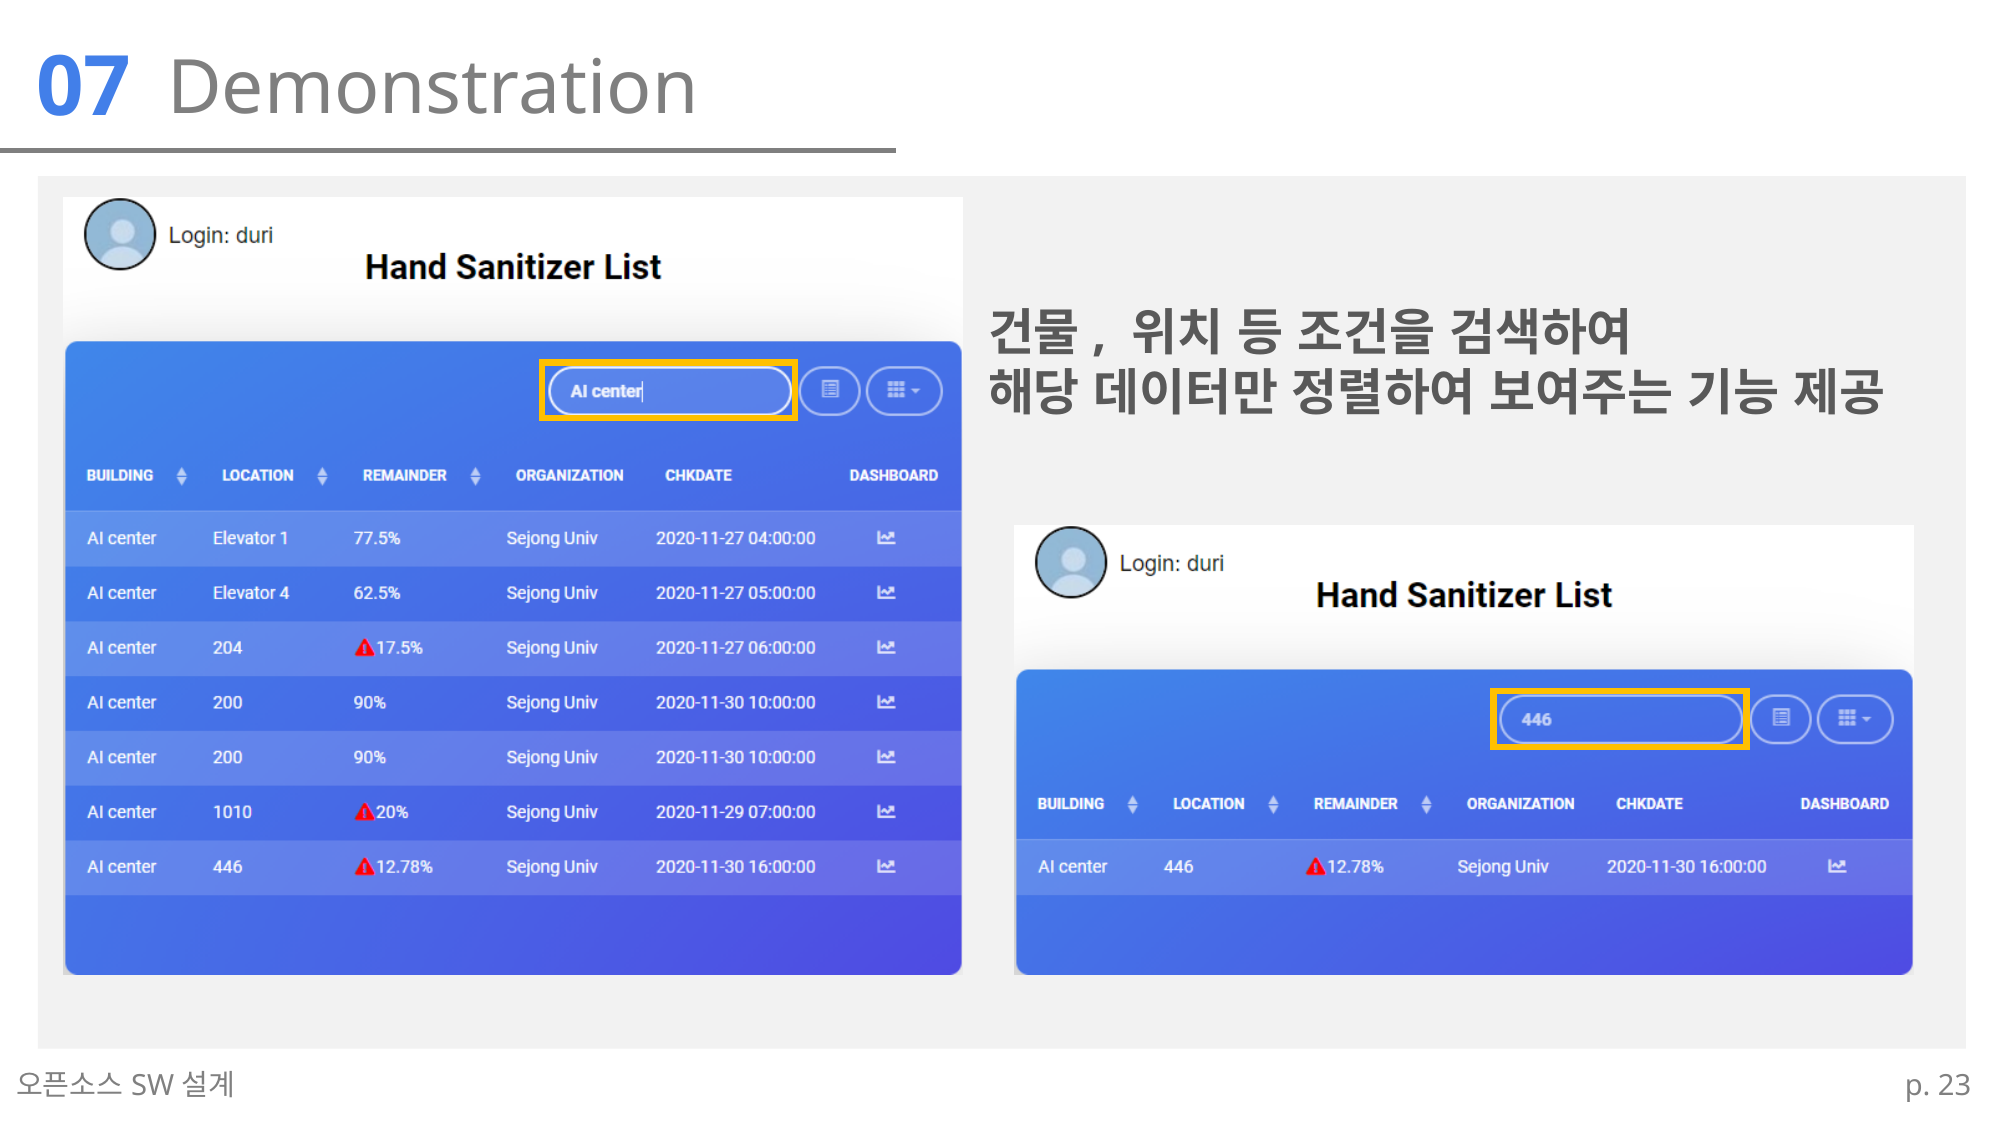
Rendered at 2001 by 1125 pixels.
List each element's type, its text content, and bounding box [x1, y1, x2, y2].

text_box [37, 175, 1967, 1050]
text_box 07 [21, 24, 151, 140]
text_box 건물, 위치 등 조건을 검색하여 해당 데이터만 정렬하여 보여주는 기능 제공 [973, 292, 1901, 428]
picture [1014, 525, 1914, 975]
text_box 오픈소스SW설계 [1, 1058, 250, 1109]
picture [63, 197, 963, 975]
text_box p. 23 [1890, 1058, 1987, 1109]
text_box Demonstration [151, 14, 882, 148]
